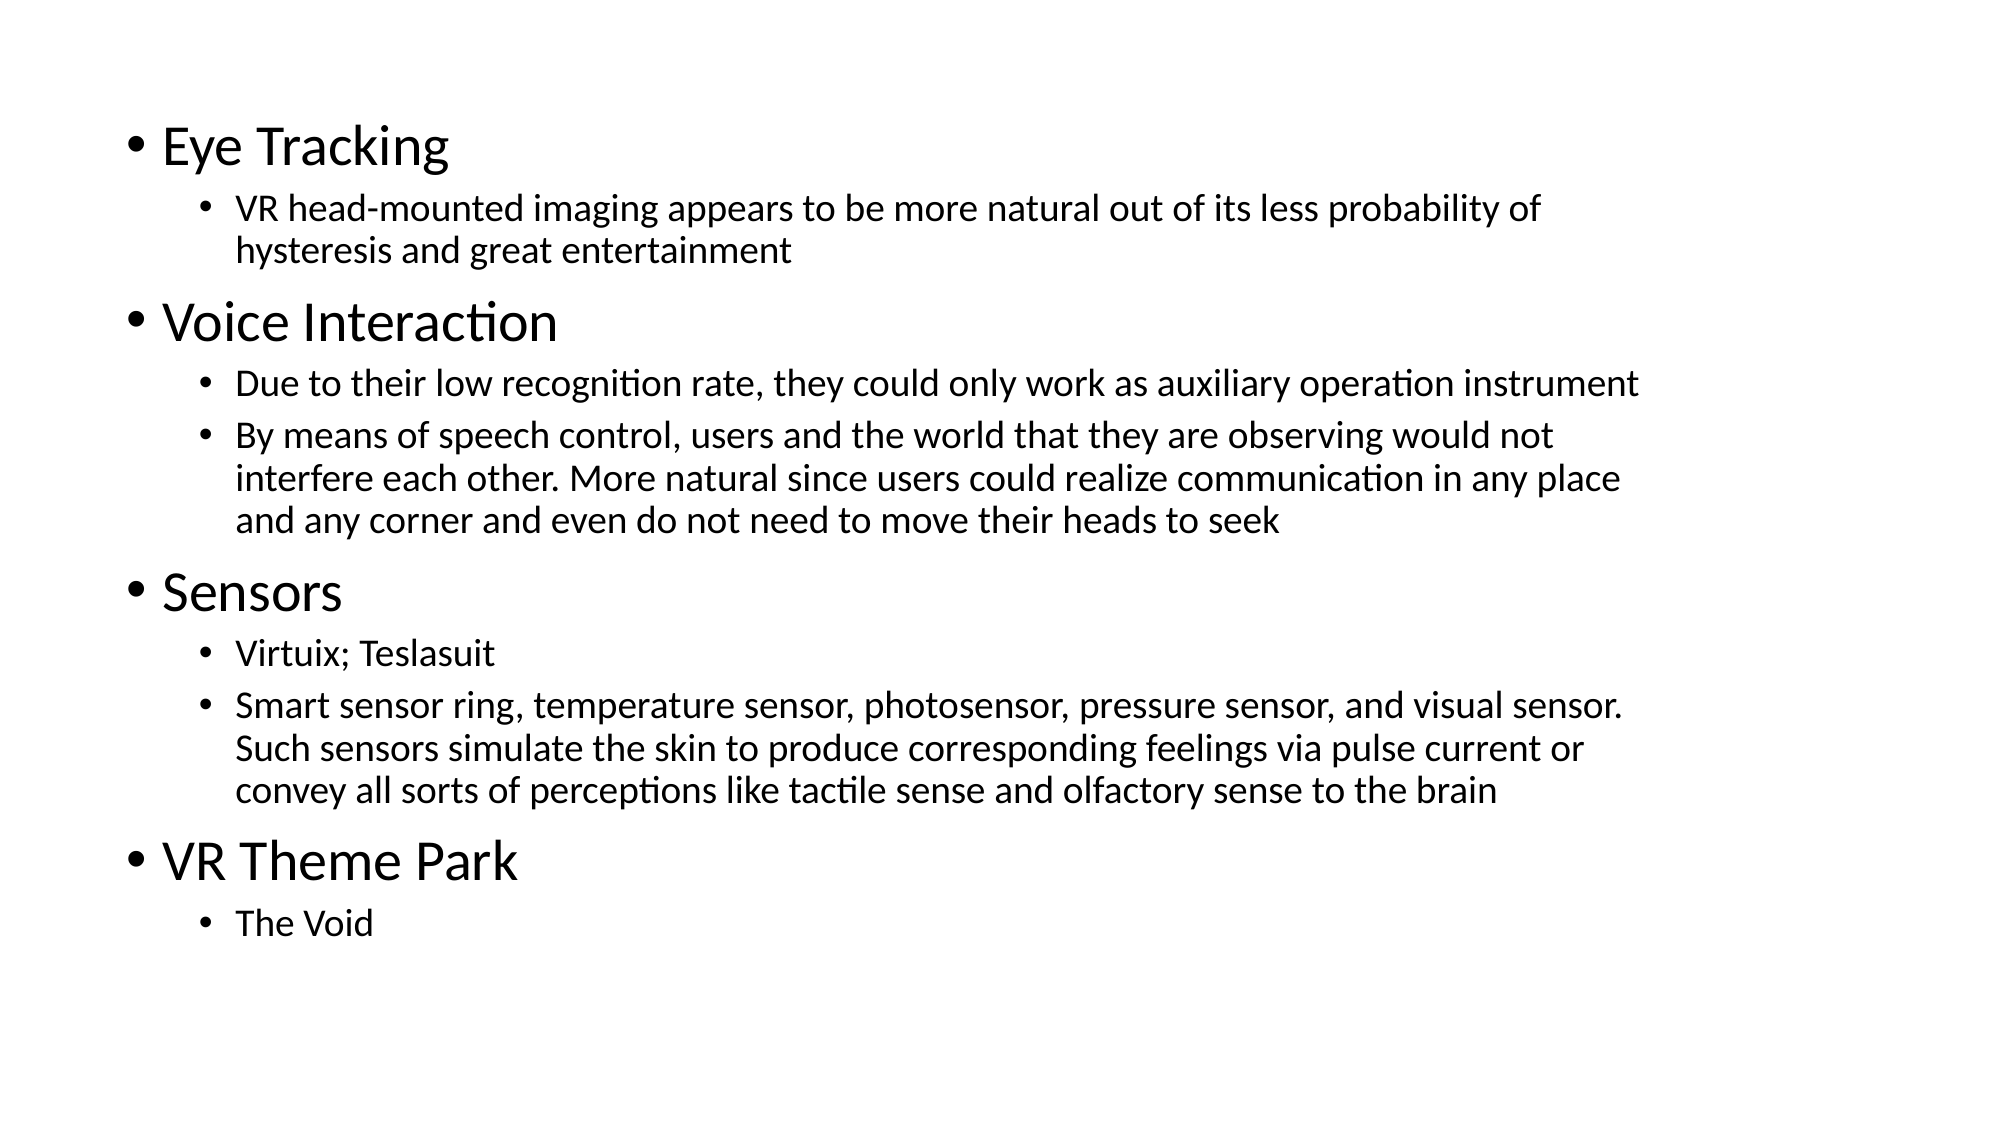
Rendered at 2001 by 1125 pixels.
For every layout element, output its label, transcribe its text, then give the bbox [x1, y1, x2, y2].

list Eye Tracking VR head-mounted imaging appears to be more natural out of its less probability of hysteresis and great entertainment Voice Interaction Due to their low recognition rate, they could only work as auxiliary operation instrument By means of speech control, users and the world that they are observing would not interfere each other. More natural since users could realize communication in any place and any corner and even do not need to move their heads to seek Sensors Virtuix; Teslasuit Smart sensor ring, temperature sensor, photosensor, pressure sensor, and visual sensor. Such sensors simulate the skin to produce corresponding feelings via pulse current or convey all sorts of perceptions like tactile sense and olfactory sense to the brain VR Theme Park The Void [111, 108, 1664, 992]
